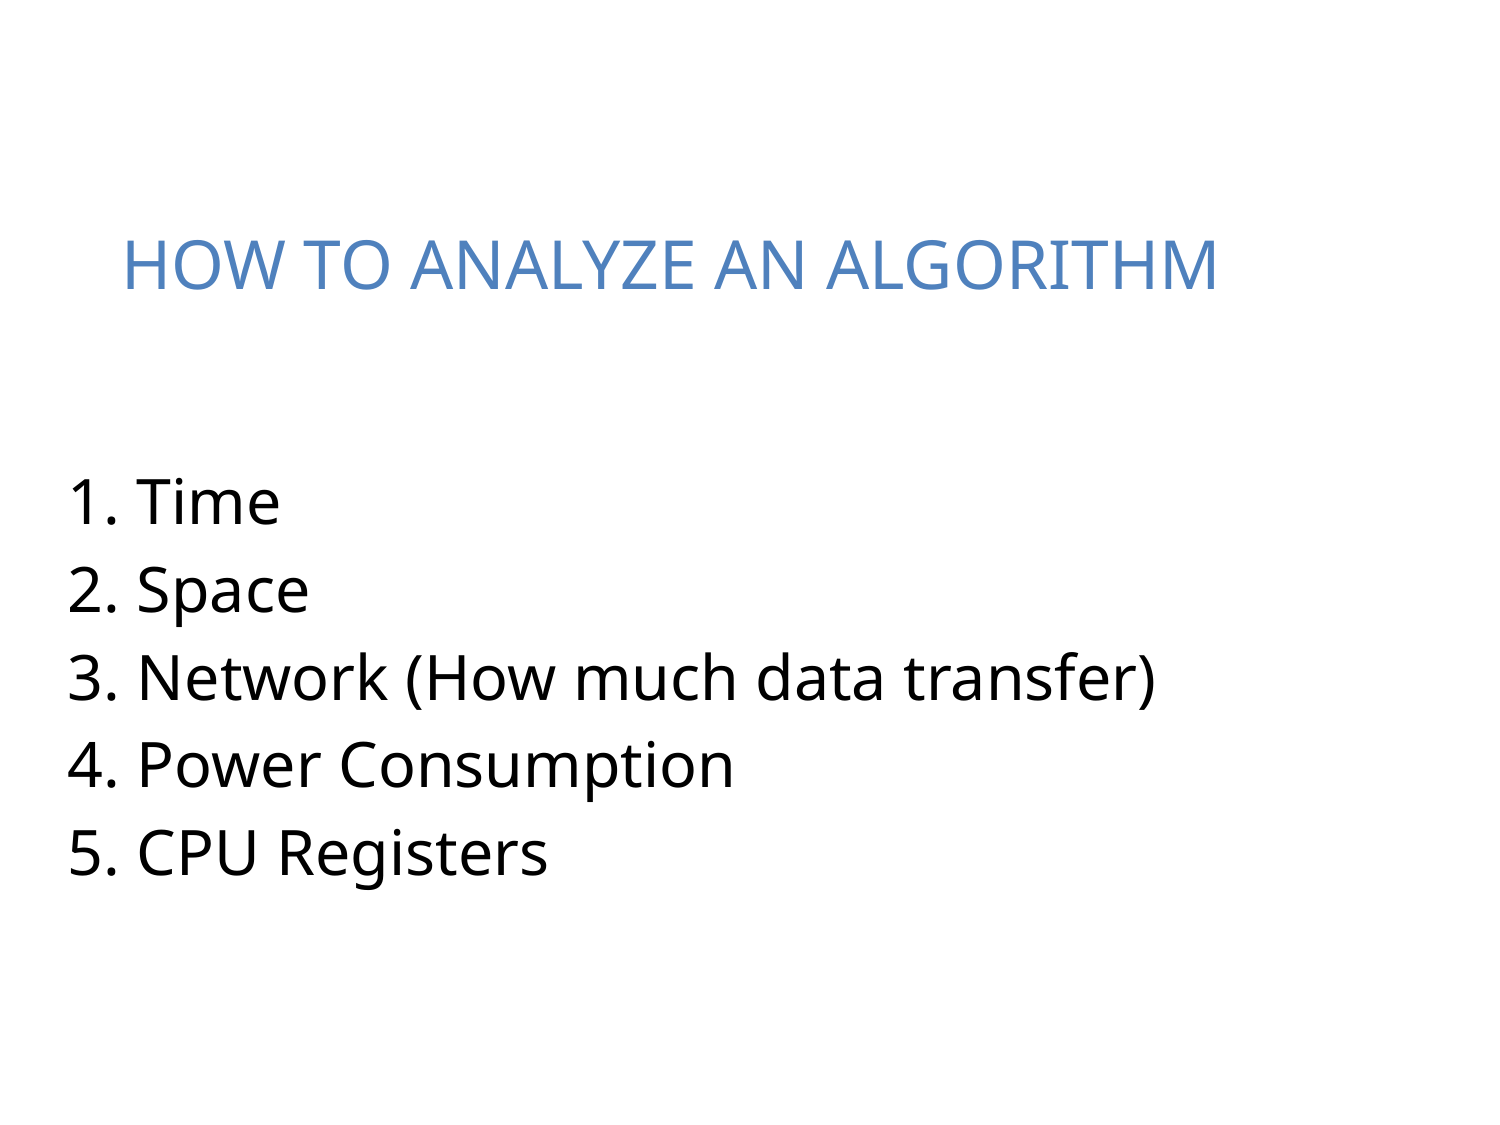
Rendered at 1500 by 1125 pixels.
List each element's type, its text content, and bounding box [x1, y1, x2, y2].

title HOW TO ANALYZE AN ALGORITHM [103, 180, 1397, 278]
list 1. Time 2. Space 3. Network (How much data transfer) 4. Power Consumption 5. CPU Registers [52, 278, 1397, 901]
